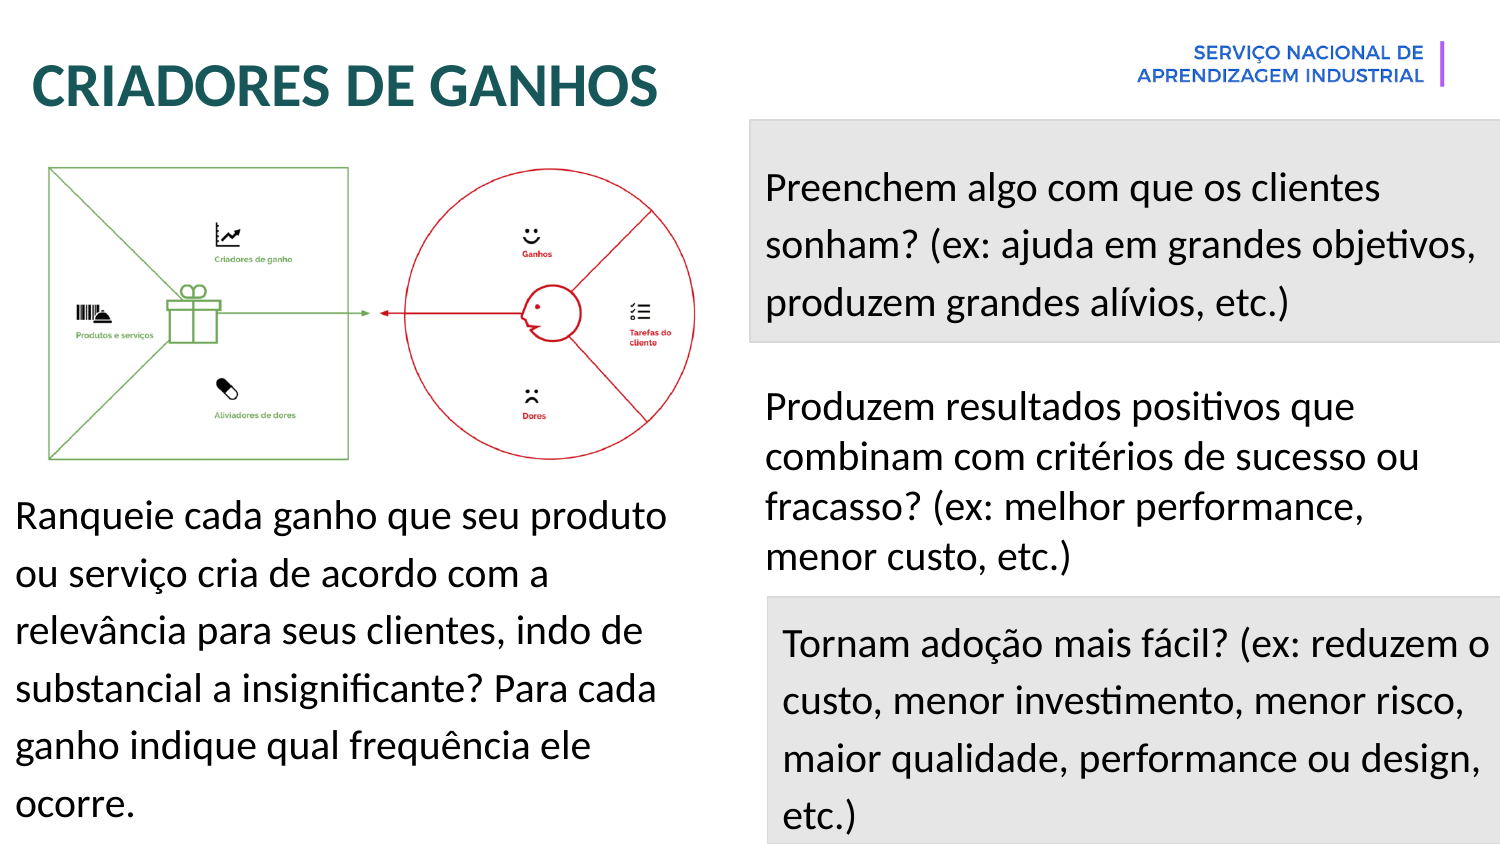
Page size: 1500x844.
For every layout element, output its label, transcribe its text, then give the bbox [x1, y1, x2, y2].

title CRIADORES DE GANHOS [21, 15, 813, 158]
text_box Tornam adoção mais fácil? (ex: reduzem o custo, menor investimento, menor risco, maior qualidade, performance ou design, etc.) [767, 597, 1500, 844]
text_box Preenchem algo com que os clientes sonham? (ex: ajuda em grandes objetivos, produzem grandes alívios, etc.) [749, 119, 1500, 342]
text_box Ranqueie cada ganho que seu produto ou serviço cria de acordo com a relevância para seus clientes, indo de substancial a insignificante? Para cada ganho indique qual frequência ele ocorre. [0, 465, 703, 813]
text_box Produzem resultados positivos que combinam com critérios de sucesso ou fracasso? (ex: melhor performance, menor custo, etc.) [749, 364, 1500, 575]
picture [0, 0, 1500, 844]
